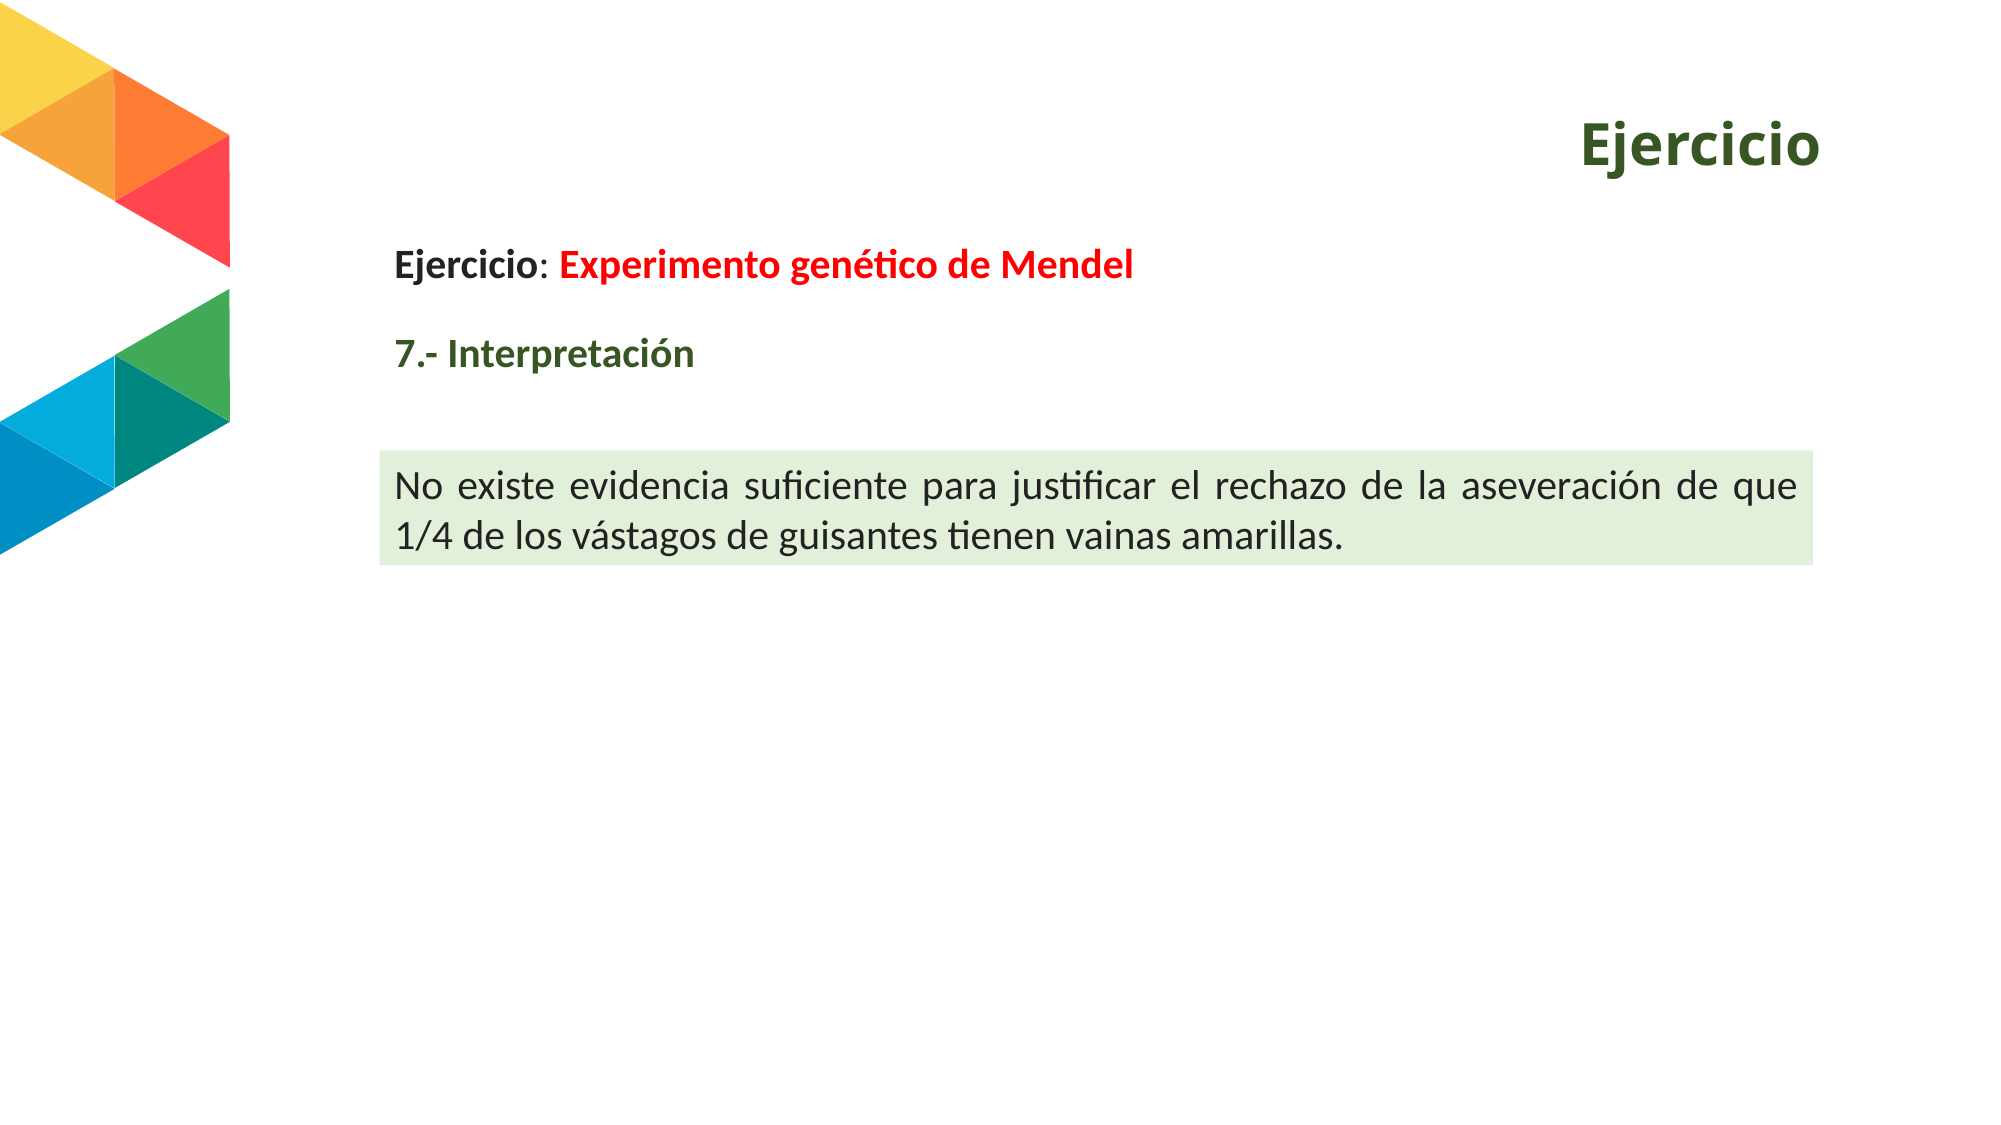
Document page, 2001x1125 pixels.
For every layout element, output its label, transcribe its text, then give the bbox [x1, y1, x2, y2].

title Ejercicio [402, 108, 1836, 206]
text_box 7.- Interpretación [379, 318, 1813, 384]
text_box No existe evidencia suficiente para justificar el rechazo de la aseveración de que 1/4 de los vástagos de guisantes tienen vainas amarillas. [379, 450, 1813, 566]
text_box Ejercicio: Experimento genético de Mendel [379, 229, 1813, 294]
